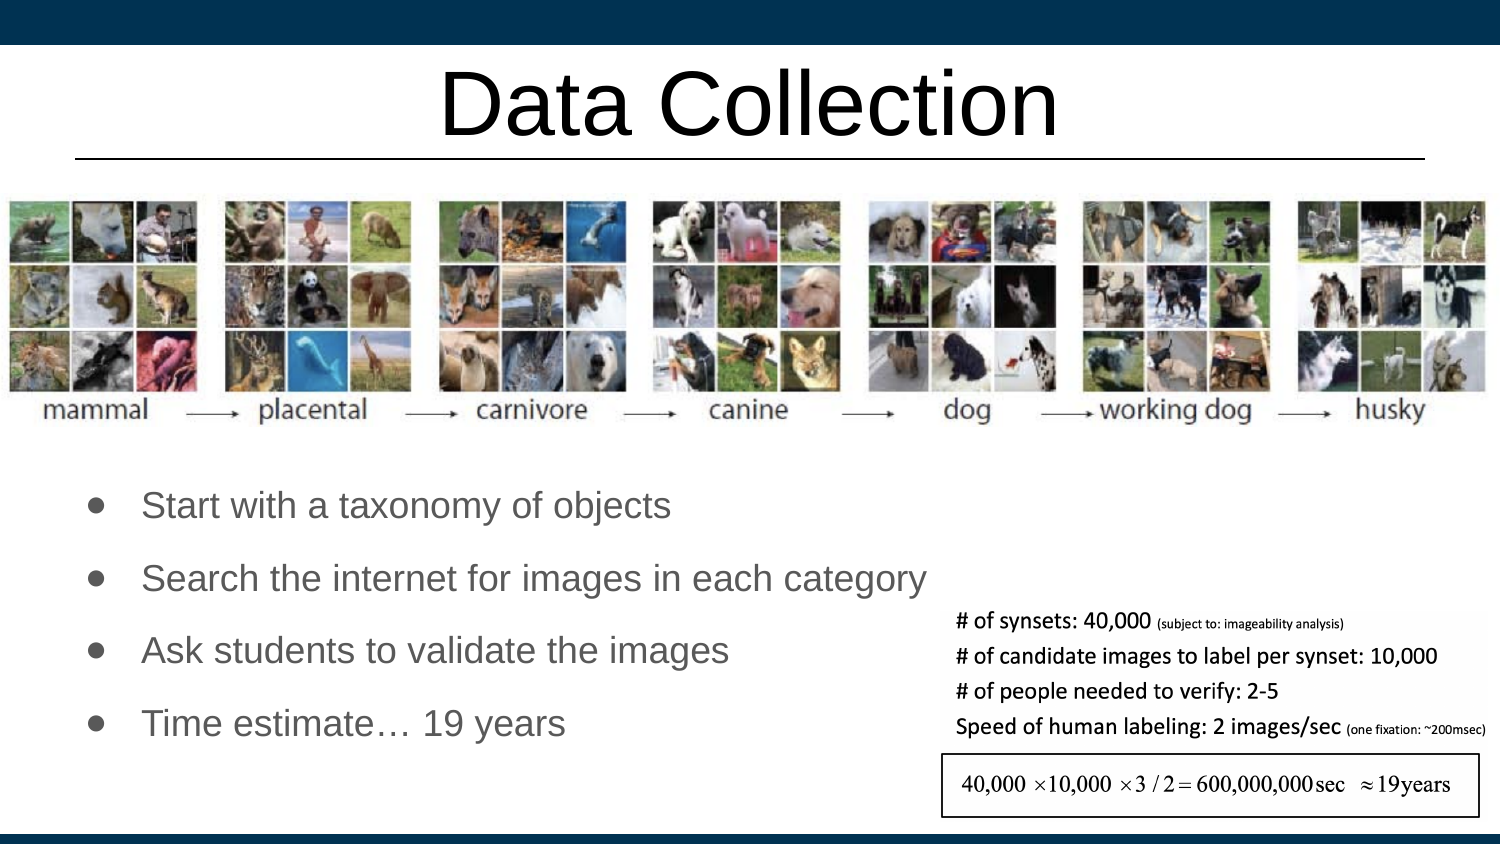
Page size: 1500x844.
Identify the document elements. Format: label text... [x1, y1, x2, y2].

text_box Start with a taxonomy of objects Search the internet for images in each category Ask students to validate the images Time estimate… 19 years [51, 459, 1002, 787]
picture [940, 611, 1488, 822]
title Data Collection [75, 28, 1425, 169]
picture [0, 189, 1500, 430]
